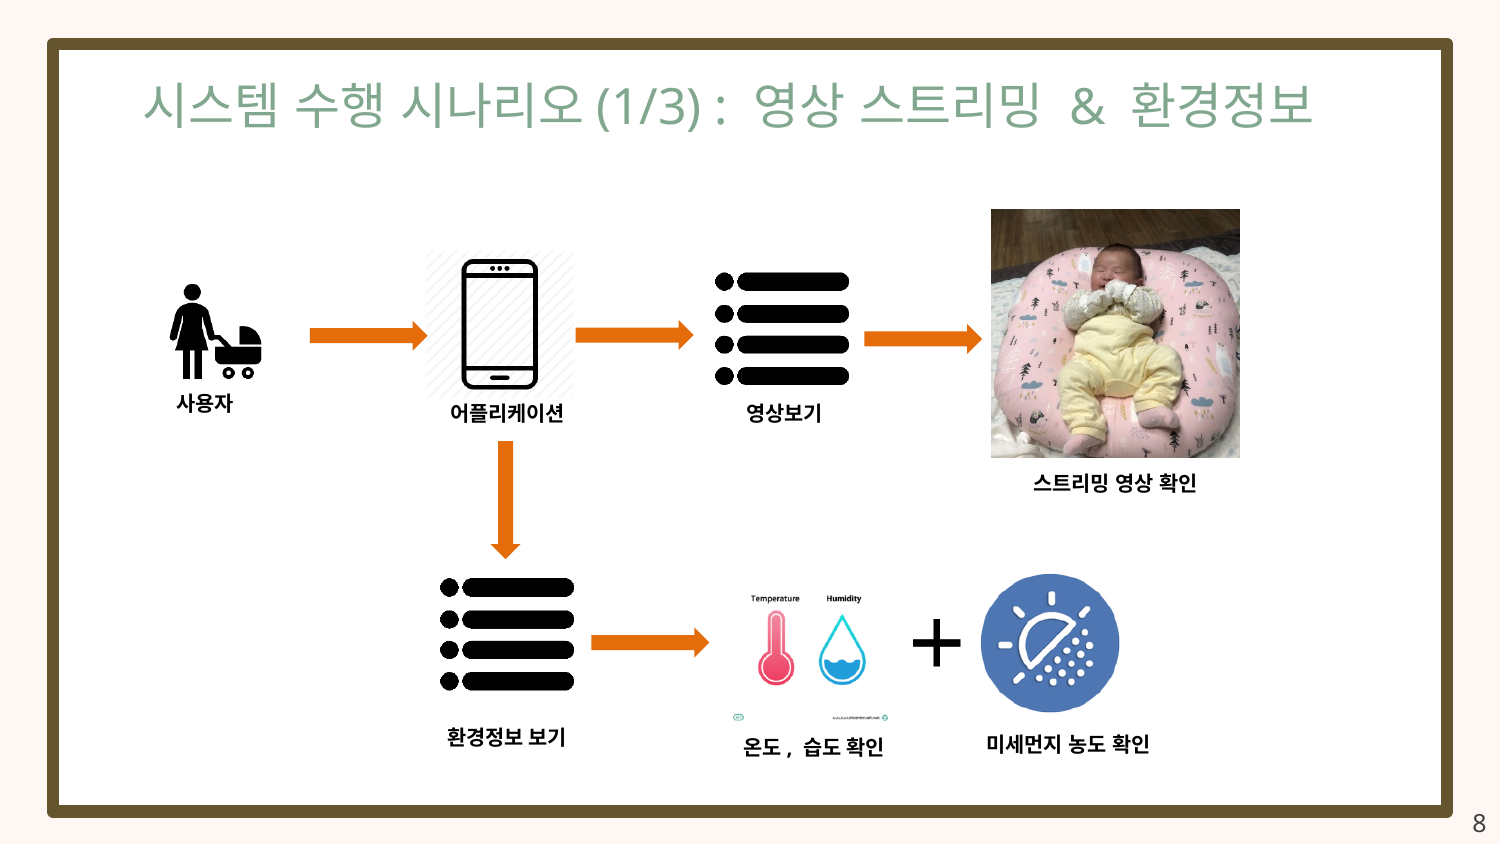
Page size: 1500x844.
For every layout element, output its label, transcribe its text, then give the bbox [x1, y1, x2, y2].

picture [157, 274, 273, 389]
picture [726, 547, 891, 721]
text_box [862, 321, 985, 356]
text_box 환경정보 보기 [432, 717, 582, 757]
picture [440, 567, 575, 701]
picture [714, 261, 849, 396]
text_box [51, 42, 1449, 814]
text_box 미세먼지 농도 확인 [972, 724, 1166, 765]
text_box 어플리케이션 [435, 400, 580, 433]
text_box [307, 318, 418, 353]
text_box 온도, 습도 확인 [728, 727, 900, 767]
text_box [589, 625, 712, 660]
text_box 스트리밍 영상 확인 [1018, 466, 1213, 504]
text_box [580, 318, 696, 353]
text_box 8 [1457, 800, 1500, 844]
text_box 시스템 수행 시나리오(1/3) : 영상 스트리밍 & 환경정보 [127, 67, 1330, 143]
picture [423, 248, 576, 400]
text_box 사용자 [161, 396, 249, 424]
picture [991, 208, 1240, 458]
text_box 영상보기 [731, 404, 838, 433]
text_box [488, 439, 523, 562]
picture [907, 614, 965, 671]
picture [969, 563, 1129, 722]
